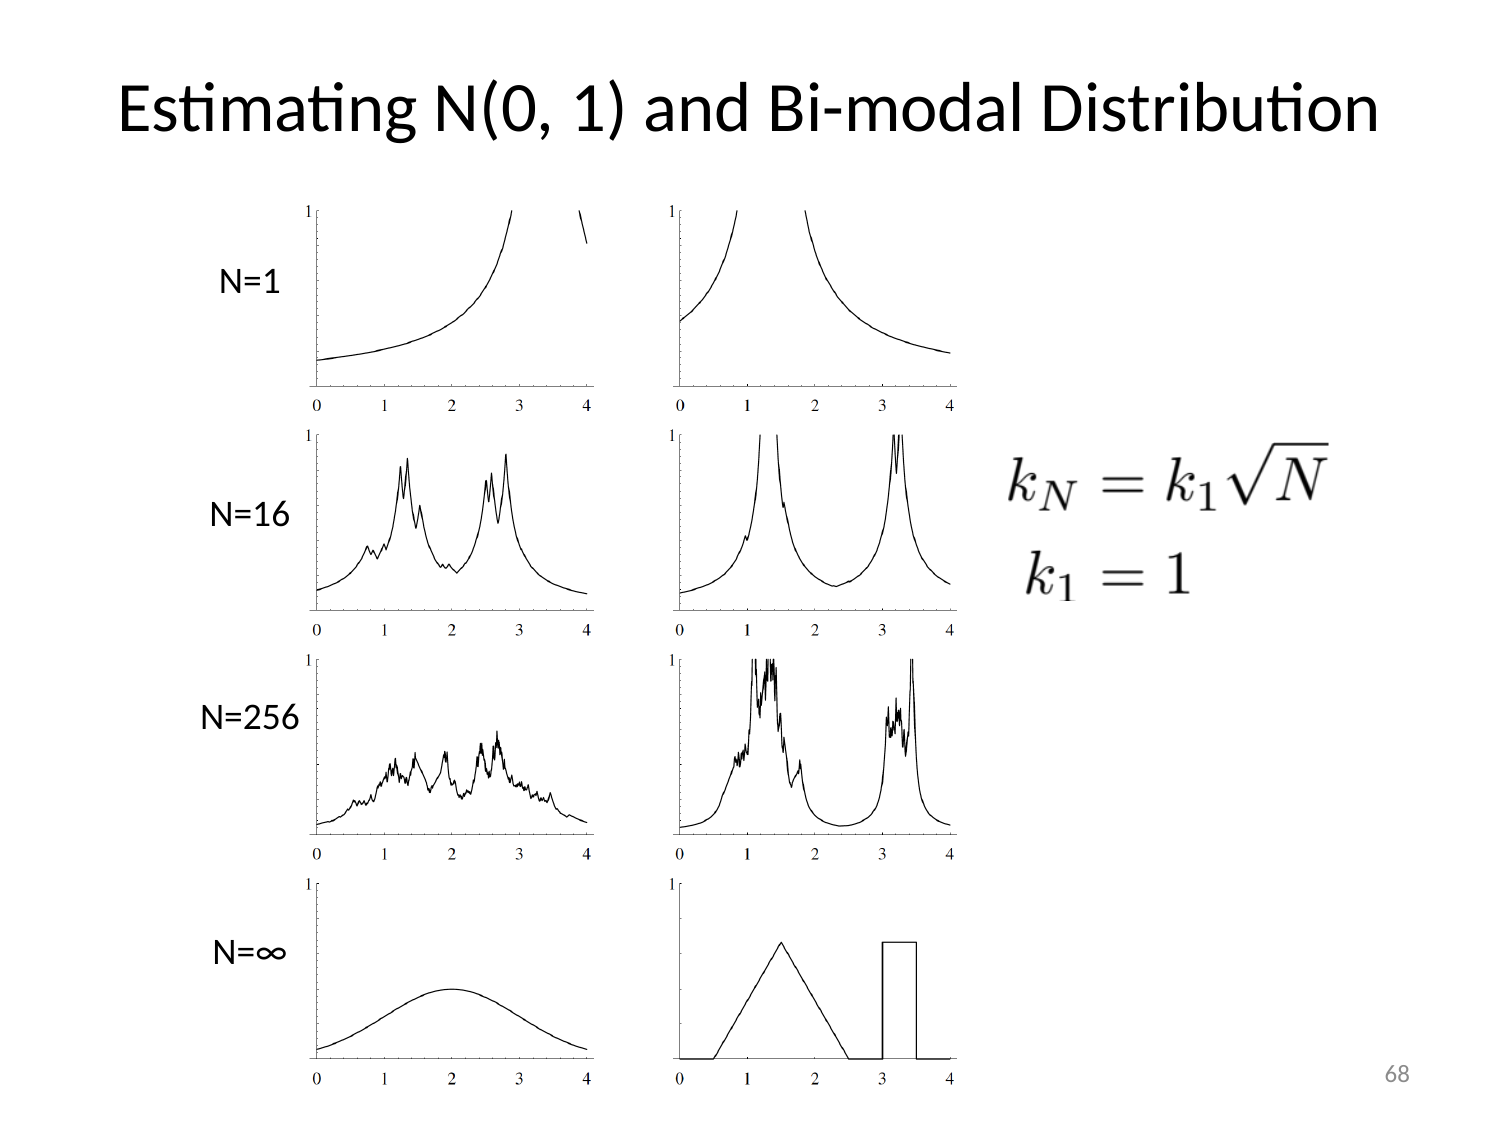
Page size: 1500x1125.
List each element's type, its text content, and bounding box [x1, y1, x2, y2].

slide_number 68 [1074, 1042, 1425, 1103]
picture [302, 182, 979, 1099]
text_box N=256 [185, 684, 297, 744]
picture [1007, 441, 1330, 601]
text_box N=1 [204, 248, 296, 308]
title Estimating N(0, 1) and Bi-modal Distribution [75, 9, 1425, 197]
text_box N=16 [194, 481, 297, 542]
text_box N=∞ [197, 919, 297, 980]
